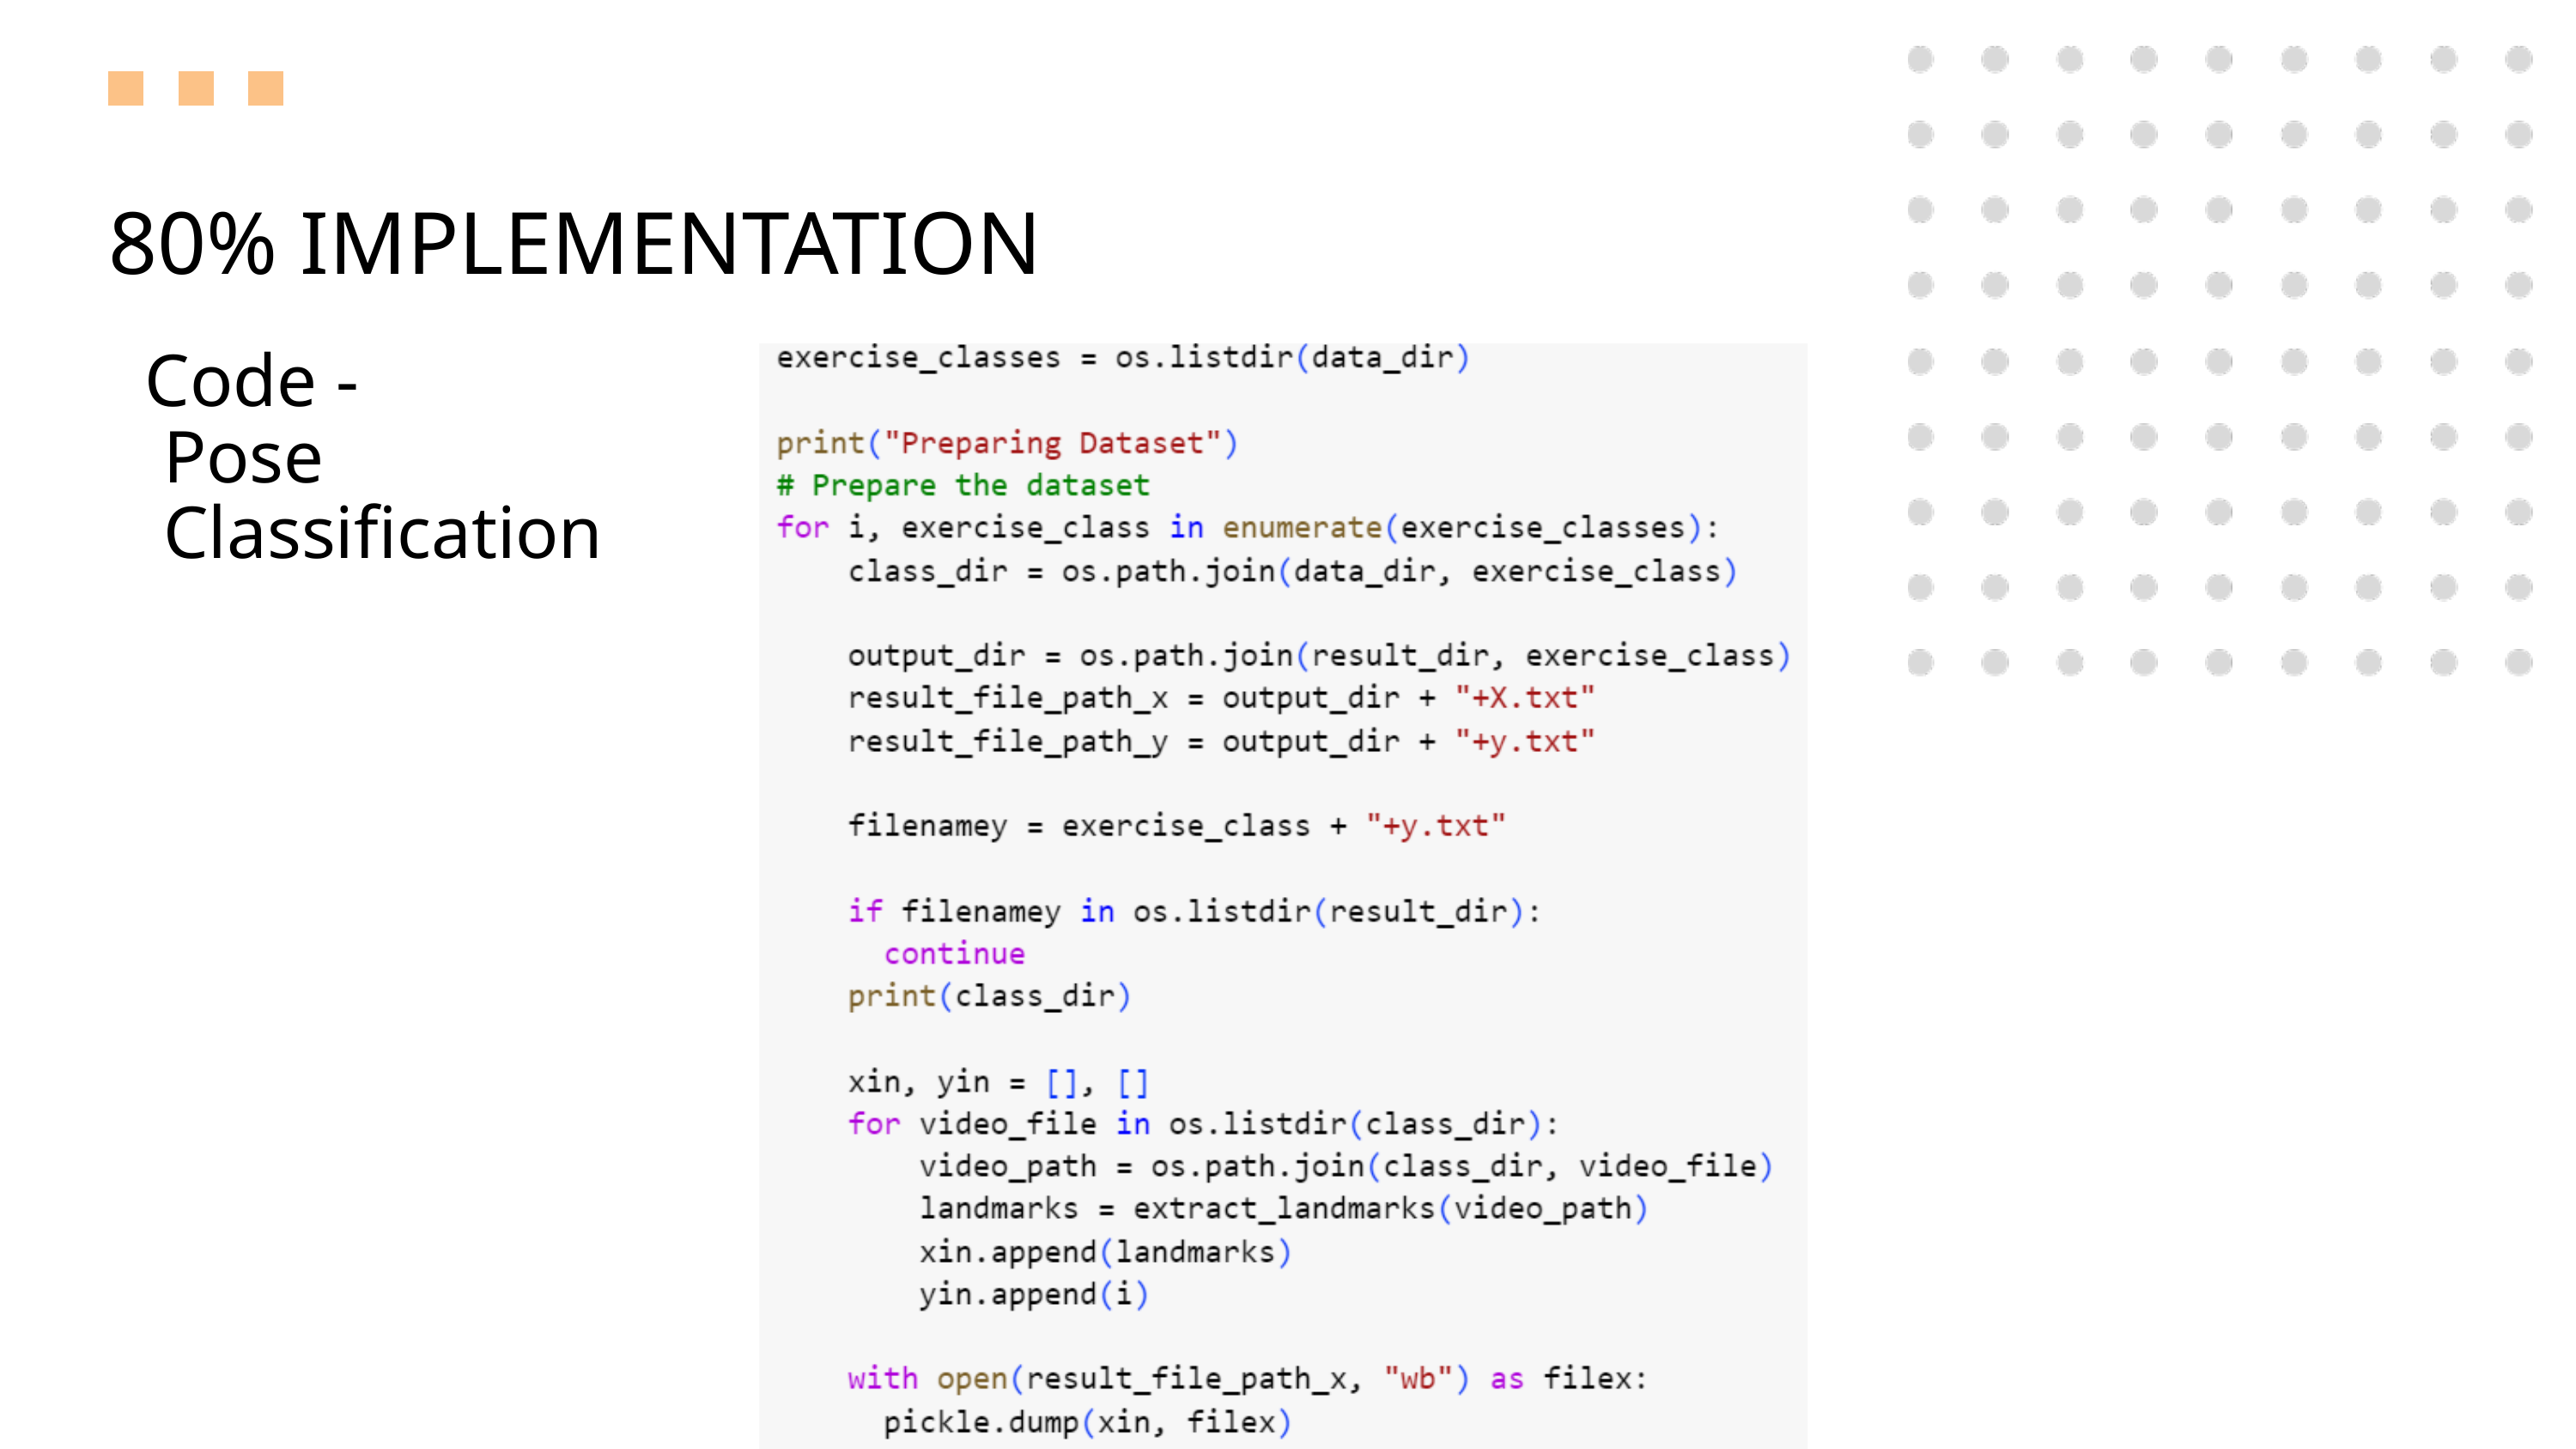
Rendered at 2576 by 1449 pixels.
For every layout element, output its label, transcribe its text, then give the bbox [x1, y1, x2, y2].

text_box 80% IMPLEMENTATION [108, 200, 1869, 292]
text_box [1908, 0, 2576, 676]
text_box Code - Pose Classification [144, 345, 1807, 573]
text_box [759, 343, 1808, 1449]
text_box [108, 70, 284, 106]
